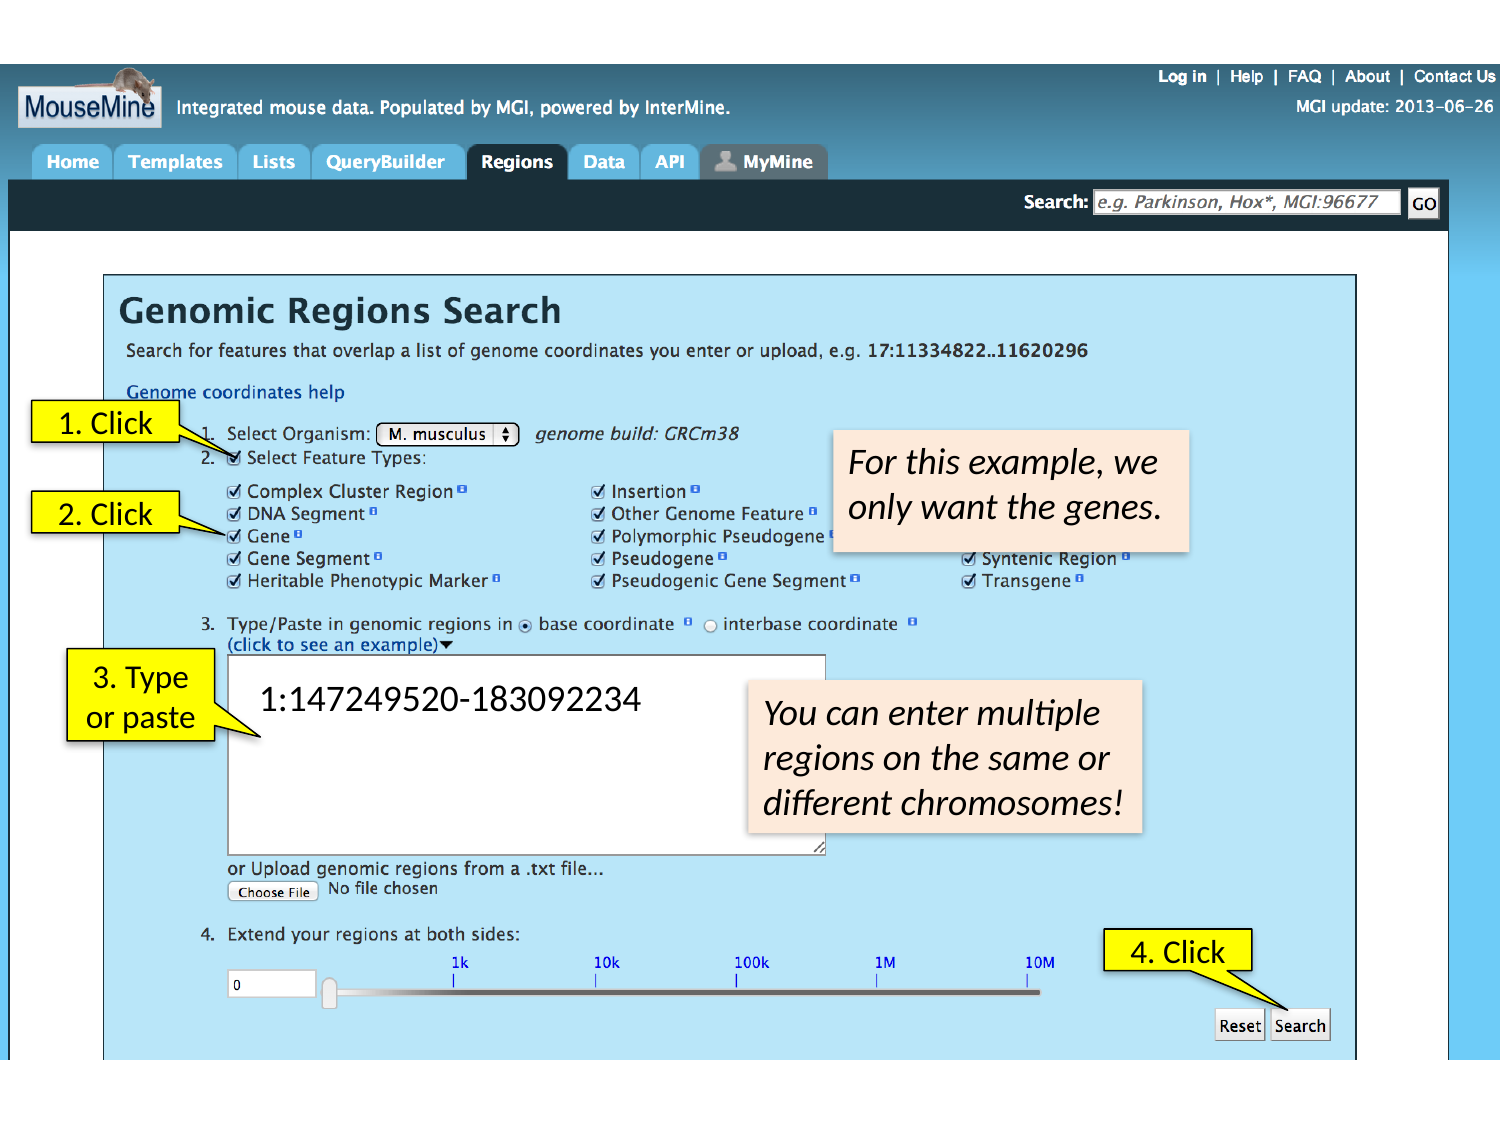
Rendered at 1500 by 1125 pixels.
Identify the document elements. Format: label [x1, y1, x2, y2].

picture [0, 64, 1500, 1060]
